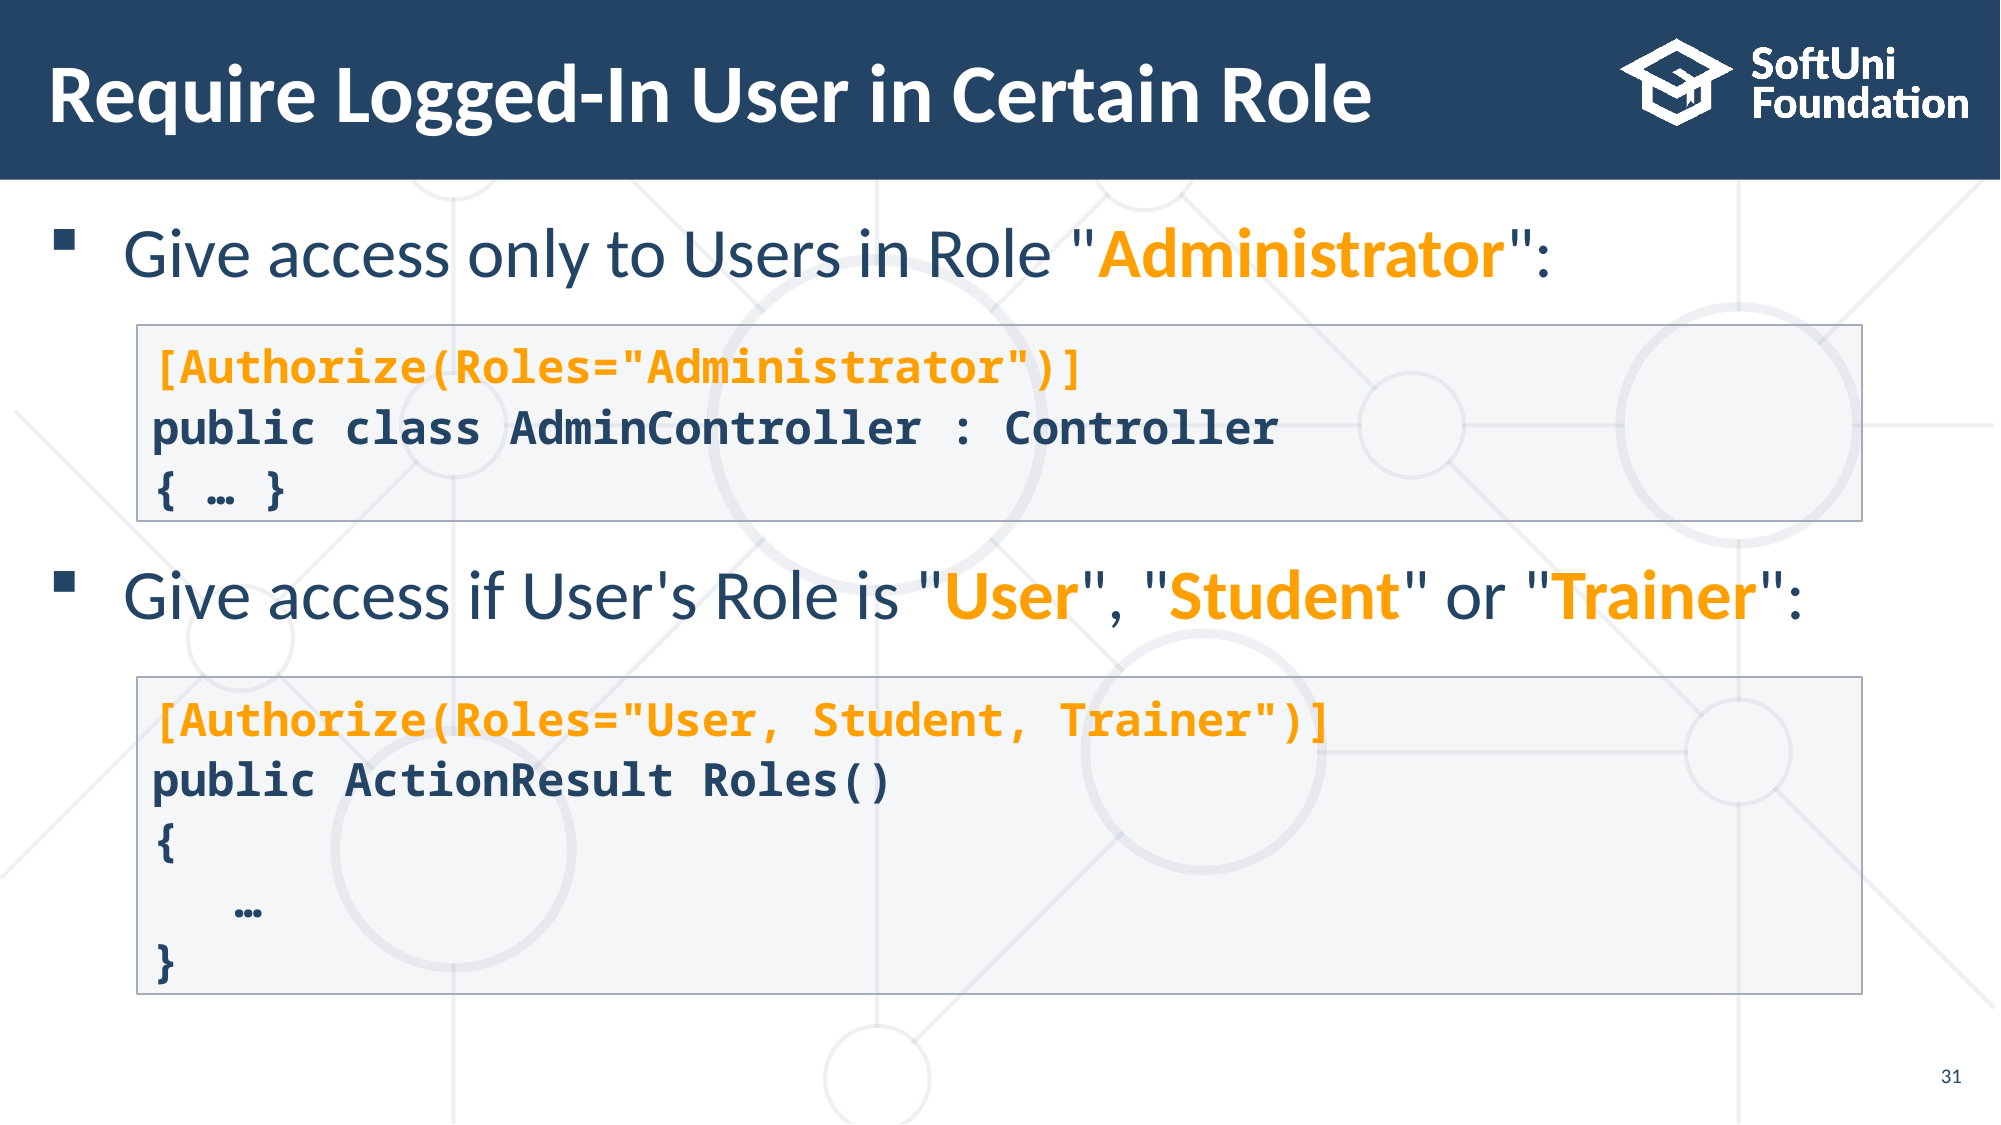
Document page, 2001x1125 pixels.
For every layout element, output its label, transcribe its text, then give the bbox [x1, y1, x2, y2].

title Require Logged-In User in Certain Role [31, 16, 1591, 162]
picture [1619, 38, 1968, 126]
slide_number 31 [1897, 1049, 1968, 1100]
list Give access only to Users in Role "Administrator": Give access if User's Role is "User", "Student" or "Trainer": [31, 196, 1970, 1050]
text_box [Authorize(Roles="Administrator")] public class AdminController : Controller { … } [137, 324, 1863, 522]
text_box [Authorize(Roles="User, Student, Trainer")] public ActionResult Roles() { … } [137, 677, 1863, 995]
